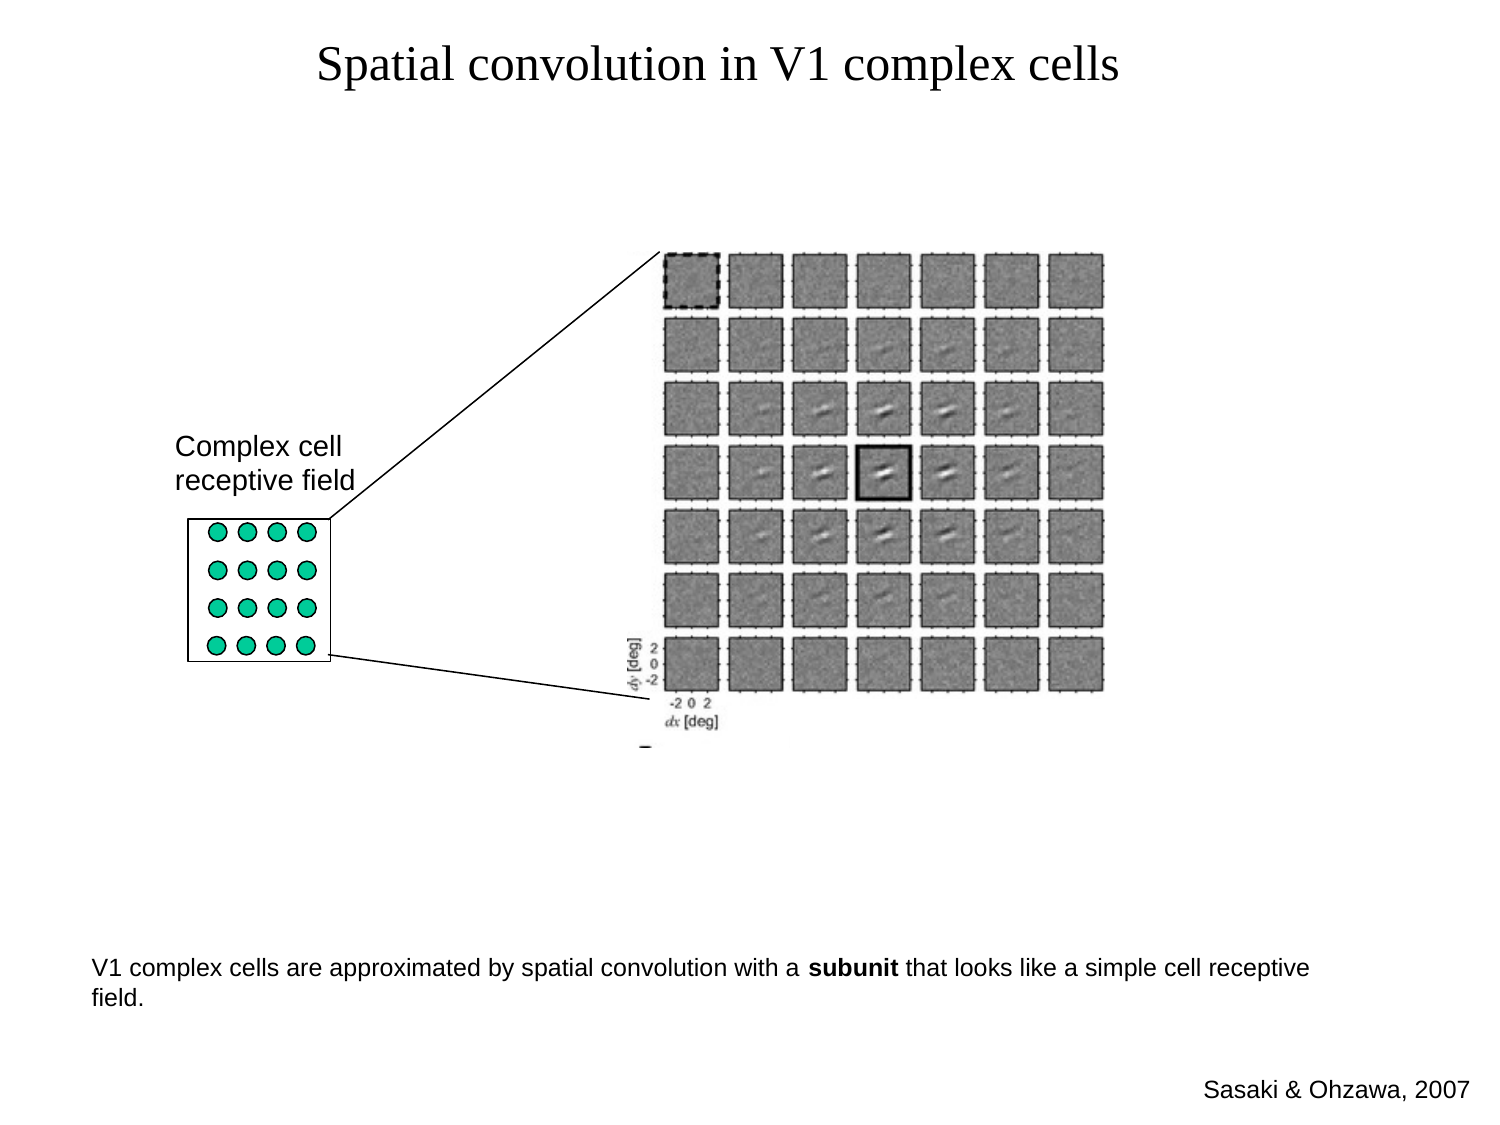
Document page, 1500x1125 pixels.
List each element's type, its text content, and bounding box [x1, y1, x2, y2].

text_box [188, 518, 331, 662]
text_box [297, 561, 317, 580]
text_box [297, 598, 317, 618]
text_box Spatial convolution in V1 complex cells [301, 22, 1189, 98]
text_box [238, 598, 257, 618]
text_box [238, 561, 257, 580]
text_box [627, 250, 1130, 760]
text_box [238, 522, 257, 542]
text_box V1 complex cells are approximated by spatial convolution with a subunit that looks like a simple cell receptive field. [76, 944, 1382, 1020]
text_box [207, 636, 226, 655]
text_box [327, 654, 650, 700]
text_box [208, 561, 228, 580]
text_box [296, 636, 315, 655]
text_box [327, 251, 660, 521]
text_box [237, 636, 256, 655]
text_box [267, 522, 287, 542]
text_box Complex cell receptive field [160, 419, 322, 505]
text_box [266, 636, 286, 655]
text_box [297, 522, 317, 542]
text_box [208, 598, 228, 618]
text_box [267, 561, 287, 580]
text_box Sasaki & Ohzawa, 2007 [1188, 1066, 1500, 1112]
text_box [267, 598, 287, 618]
text_box [208, 522, 228, 542]
